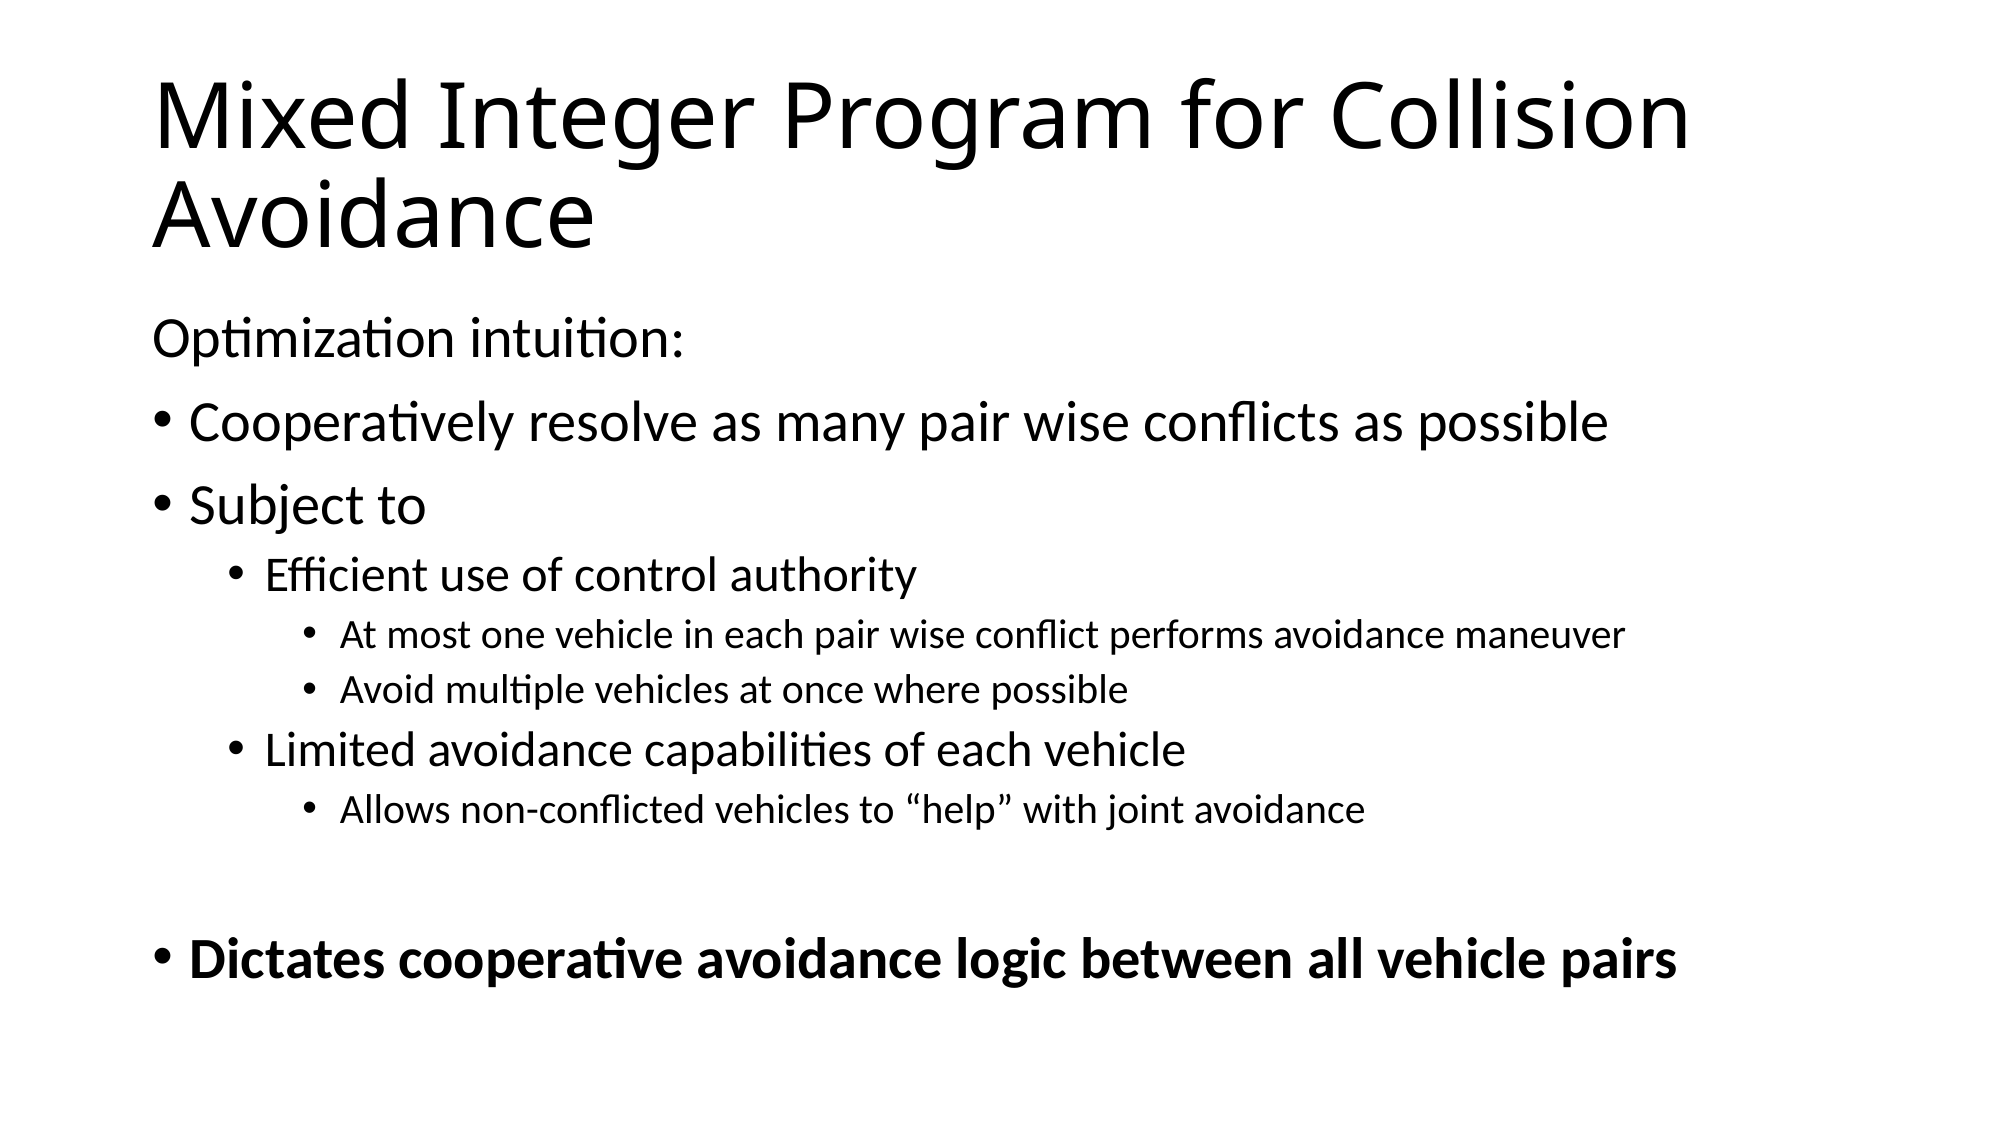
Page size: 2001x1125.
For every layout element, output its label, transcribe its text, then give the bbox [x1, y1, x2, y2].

title Mixed Integer Program for Collision Avoidance [137, 59, 1863, 278]
list Optimization intuition: Cooperatively resolve as many pair wise conflicts as possible Subject to Efficient use of control authority At most one vehicle in each pair wise conflict performs avoidance maneuver Avoid multiple vehicles at once where possible Limited avoidance capabilities of each vehicle Allows non-conflicted vehicles to “help” with joint avoidance Dictates cooperative avoidance logic between all vehicle pairs [137, 299, 1863, 1014]
